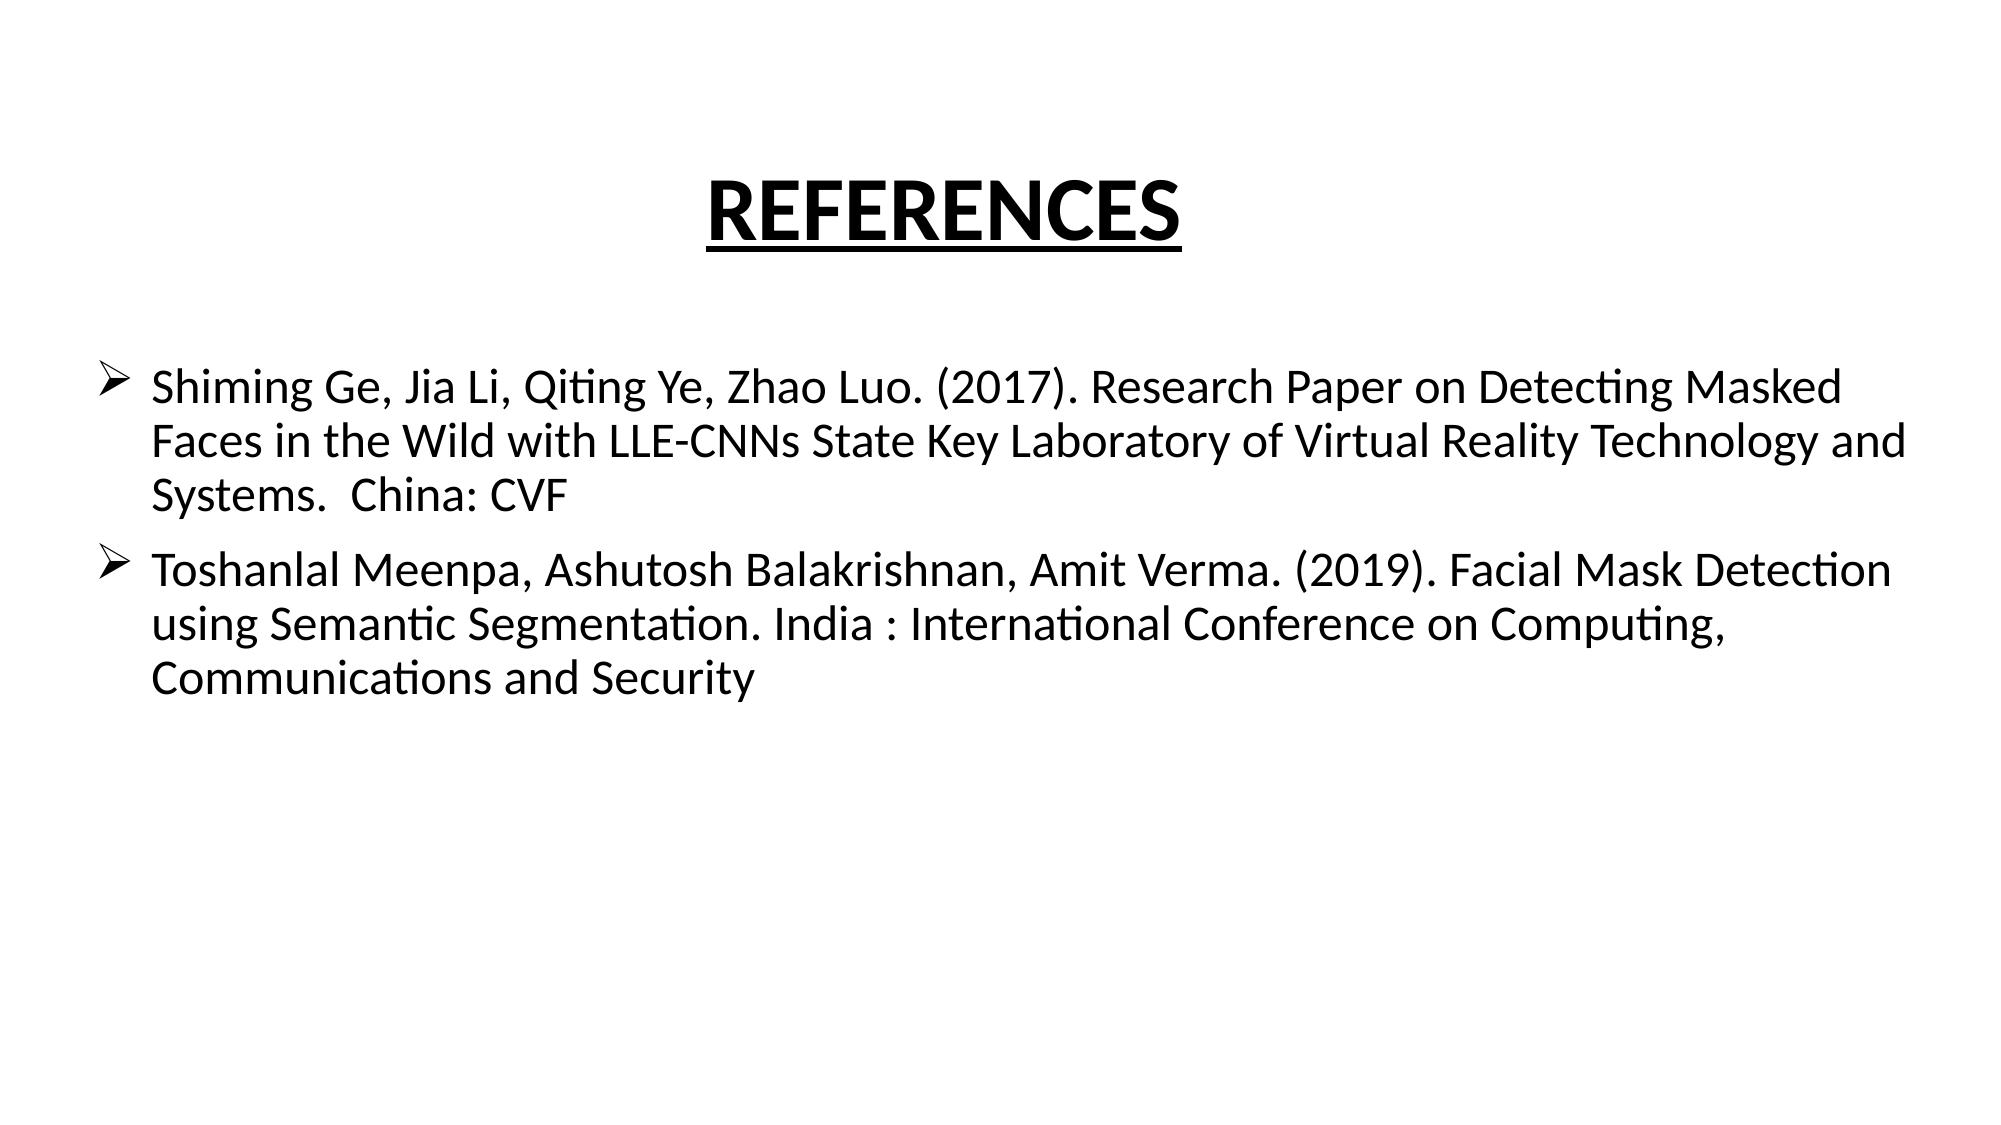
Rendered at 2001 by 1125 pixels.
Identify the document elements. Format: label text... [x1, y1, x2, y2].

title REFERENCES [224, 91, 1664, 268]
subtitle Shiming Ge, Jia Li, Qiting Ye, Zhao Luo. (2017). Research Paper on Detecting Masked Faces in the Wild with LLE-CNNs State Key Laboratory of Virtual Reality Technology and Systems. China: CVF Toshanlal Meenpa, Ashutosh Balakrishnan, Amit Verma. (2019). Facial Mask Detection using Semantic Segmentation. India : International Conference on Computing, Communications and Security [80, 353, 1956, 965]
